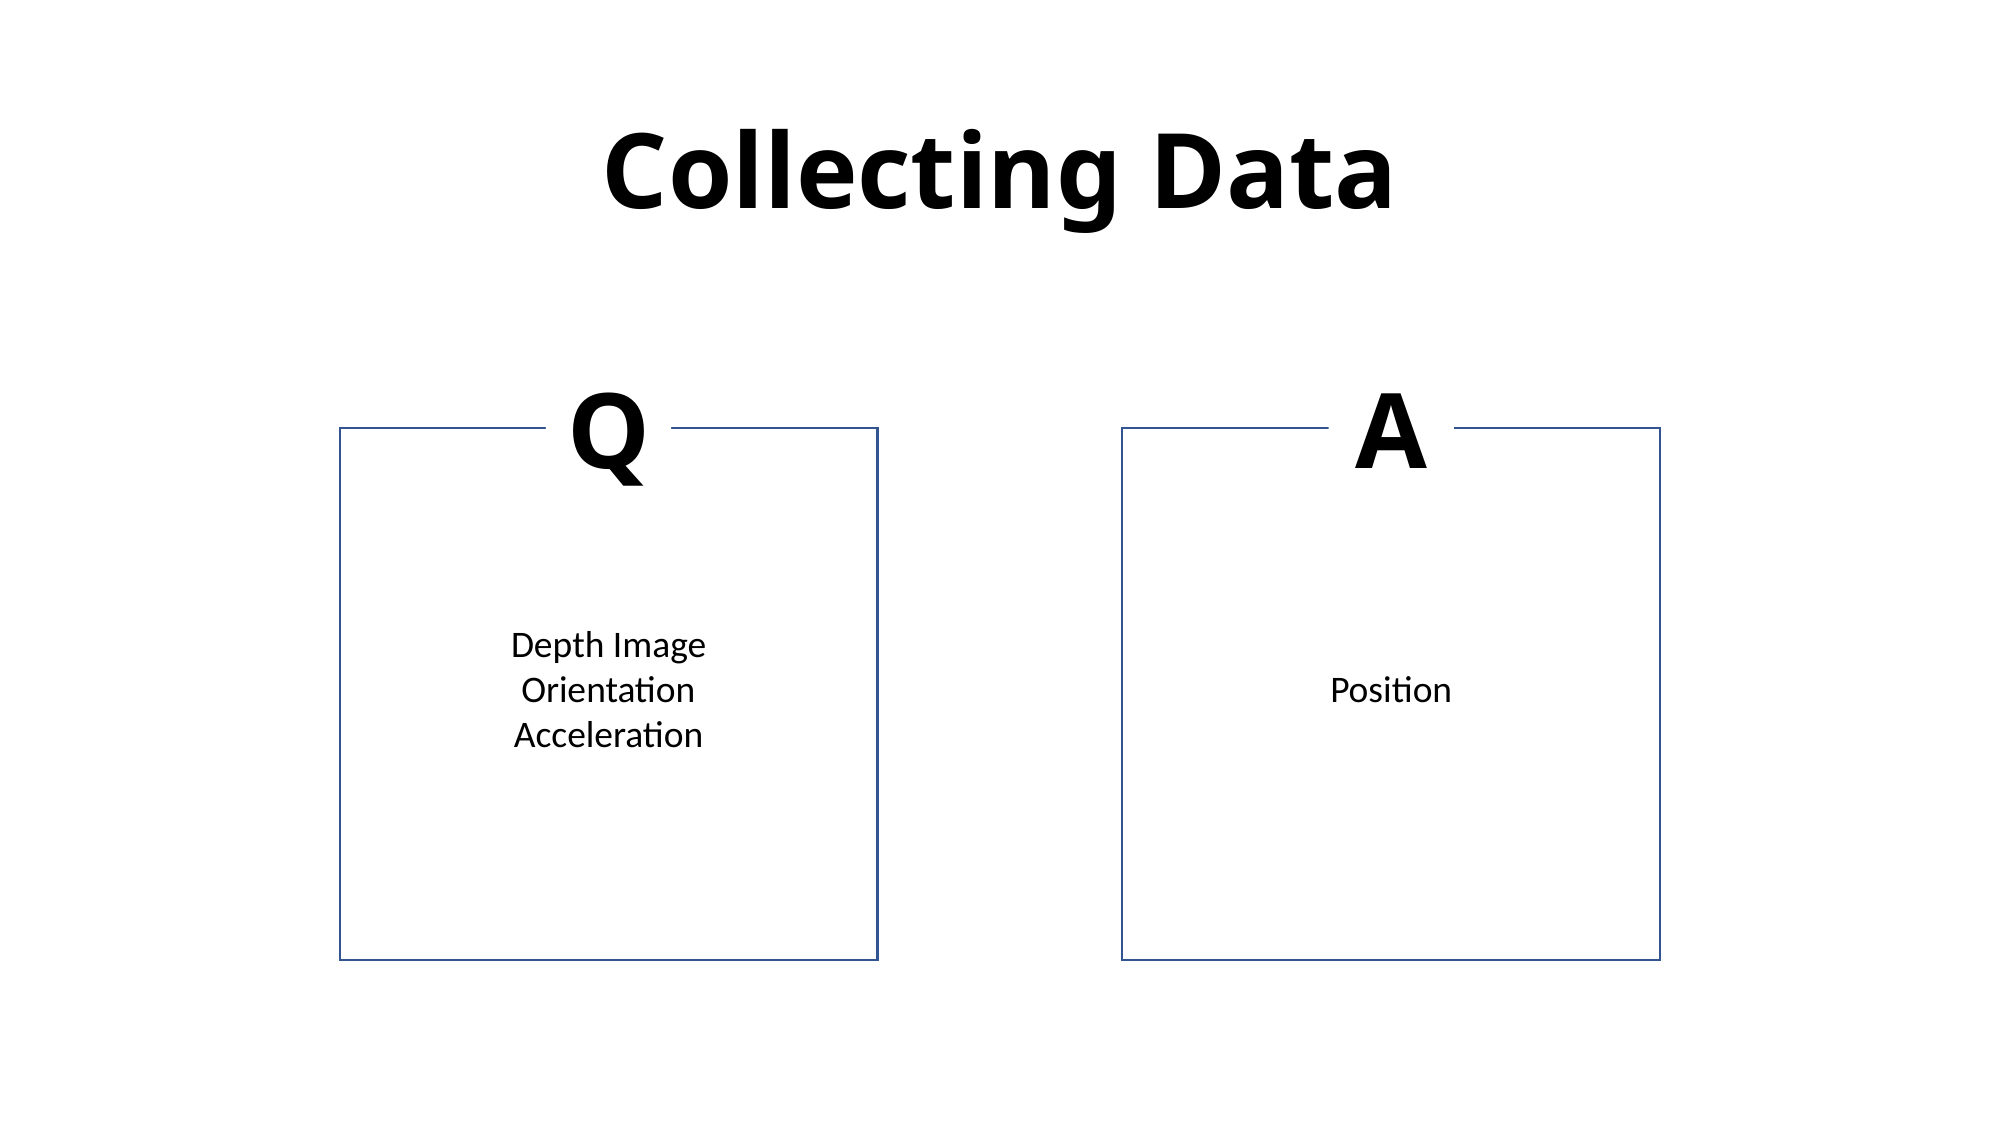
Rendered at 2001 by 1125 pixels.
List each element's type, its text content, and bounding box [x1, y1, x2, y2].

text_box Depth Image Orientation Acceleration [478, 612, 739, 762]
text_box [339, 427, 879, 961]
text_box Collecting Data [441, 96, 1559, 237]
text_box A [1328, 356, 1454, 497]
text_box Q [545, 356, 672, 497]
text_box Position [1261, 657, 1522, 718]
text_box [1121, 427, 1661, 961]
